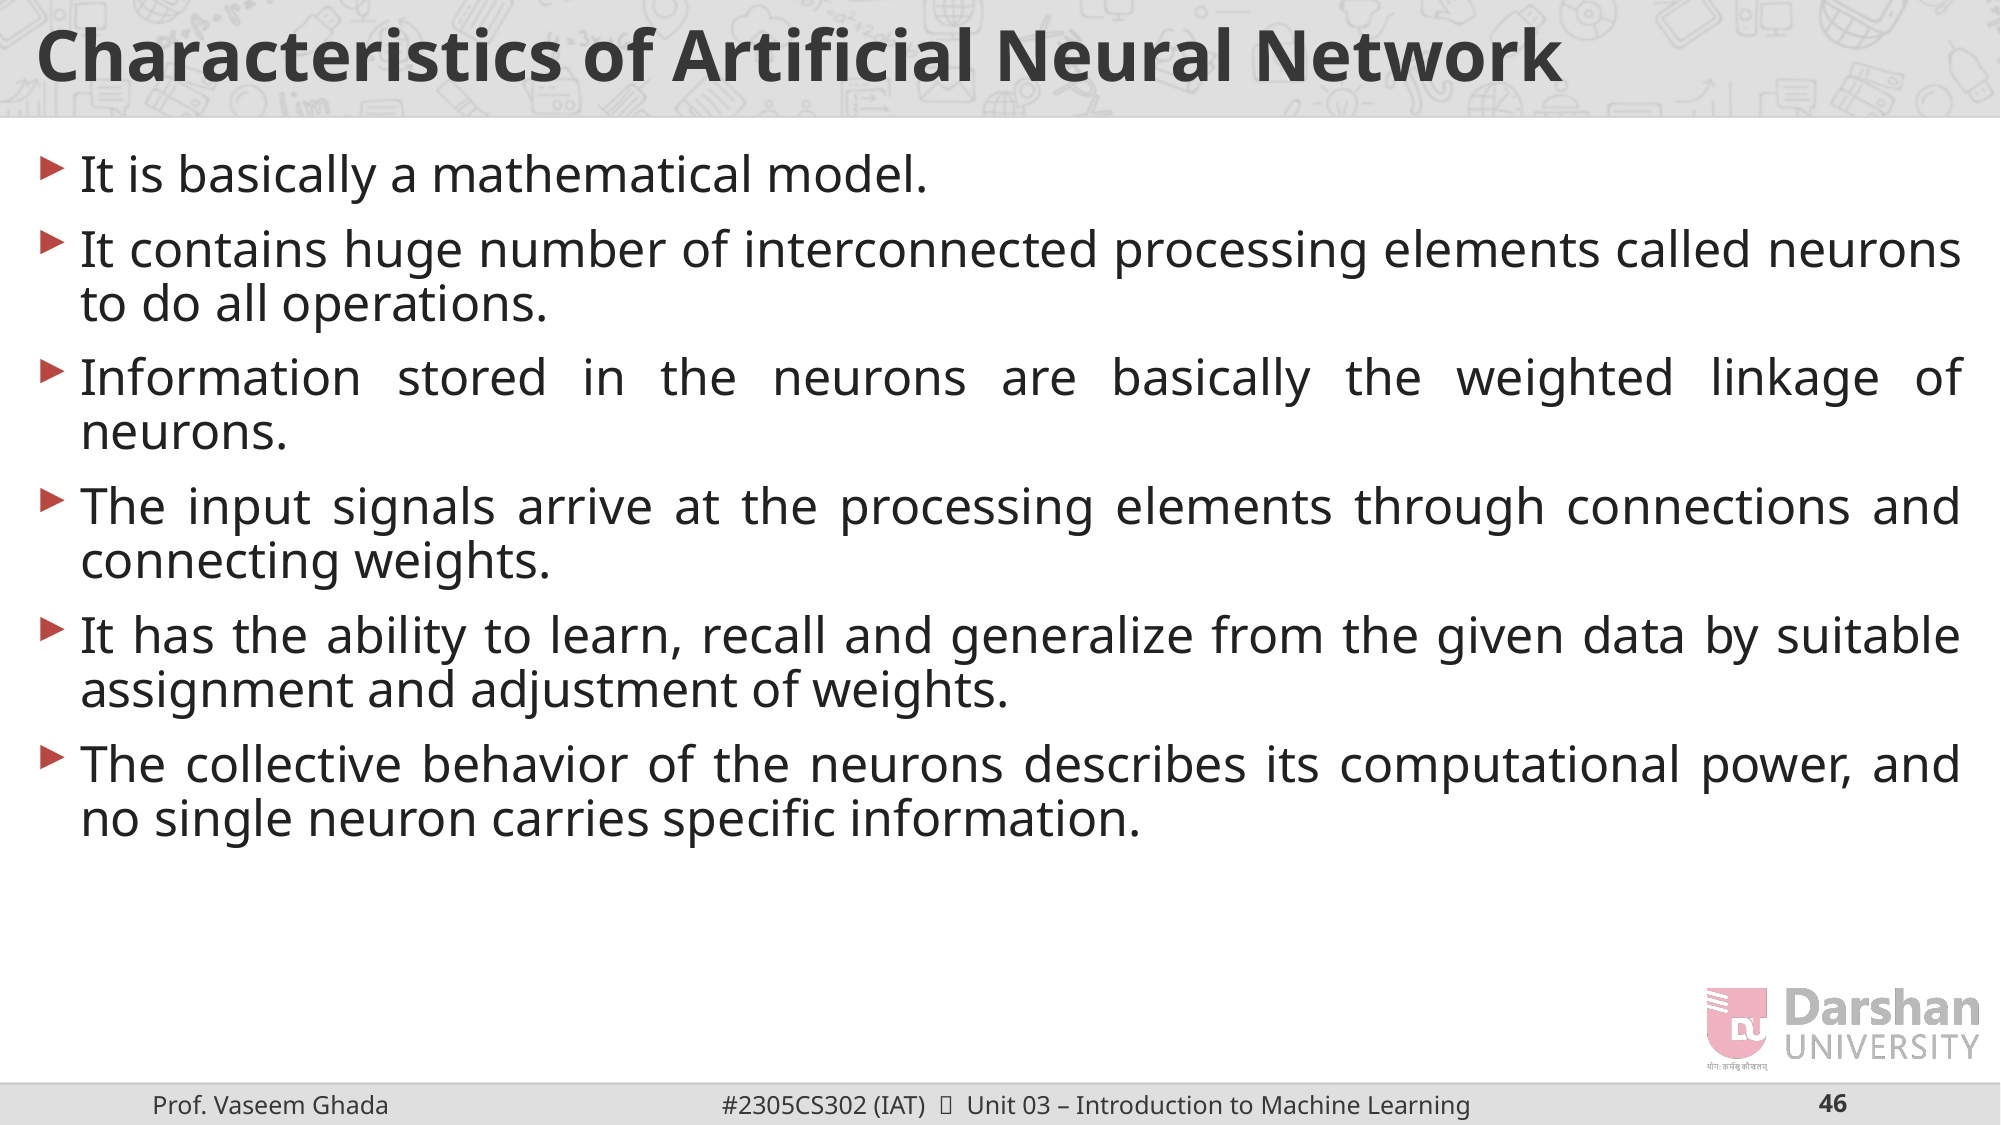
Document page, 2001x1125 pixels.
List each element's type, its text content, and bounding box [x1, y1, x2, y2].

list It is basically a mathematical model. It contains huge number of interconnected processing elements called neurons to do all operations. Information stored in the neurons are basically the weighted linkage of neurons. The input signals arrive at the processing elements through connections and connecting weights. It has the ability to learn, recall and generalize from the given data by suitable assignment and adjustment of weights. The collective behavior of the neurons describes its computational power, and no single neuron carries specific information. [21, 141, 1979, 1059]
picture [1707, 1059, 1979, 1071]
title Characteristics of Artificial Neural Network [0, 0, 2000, 117]
